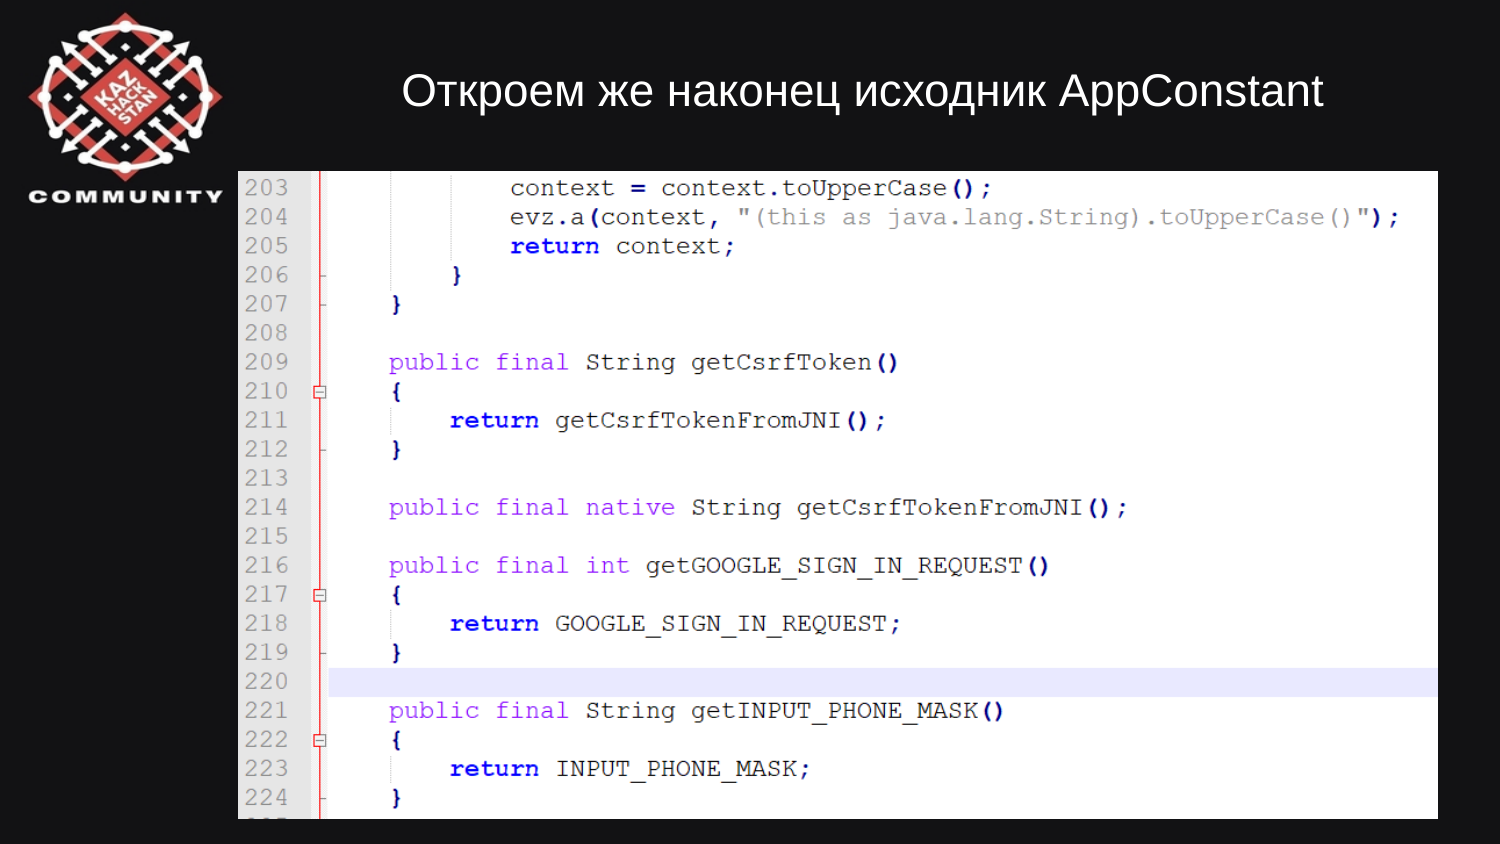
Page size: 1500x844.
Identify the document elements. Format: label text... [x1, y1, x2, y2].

title Откроем же наконец исходник AppConstant [323, 41, 1402, 131]
picture [0, 0, 1500, 844]
